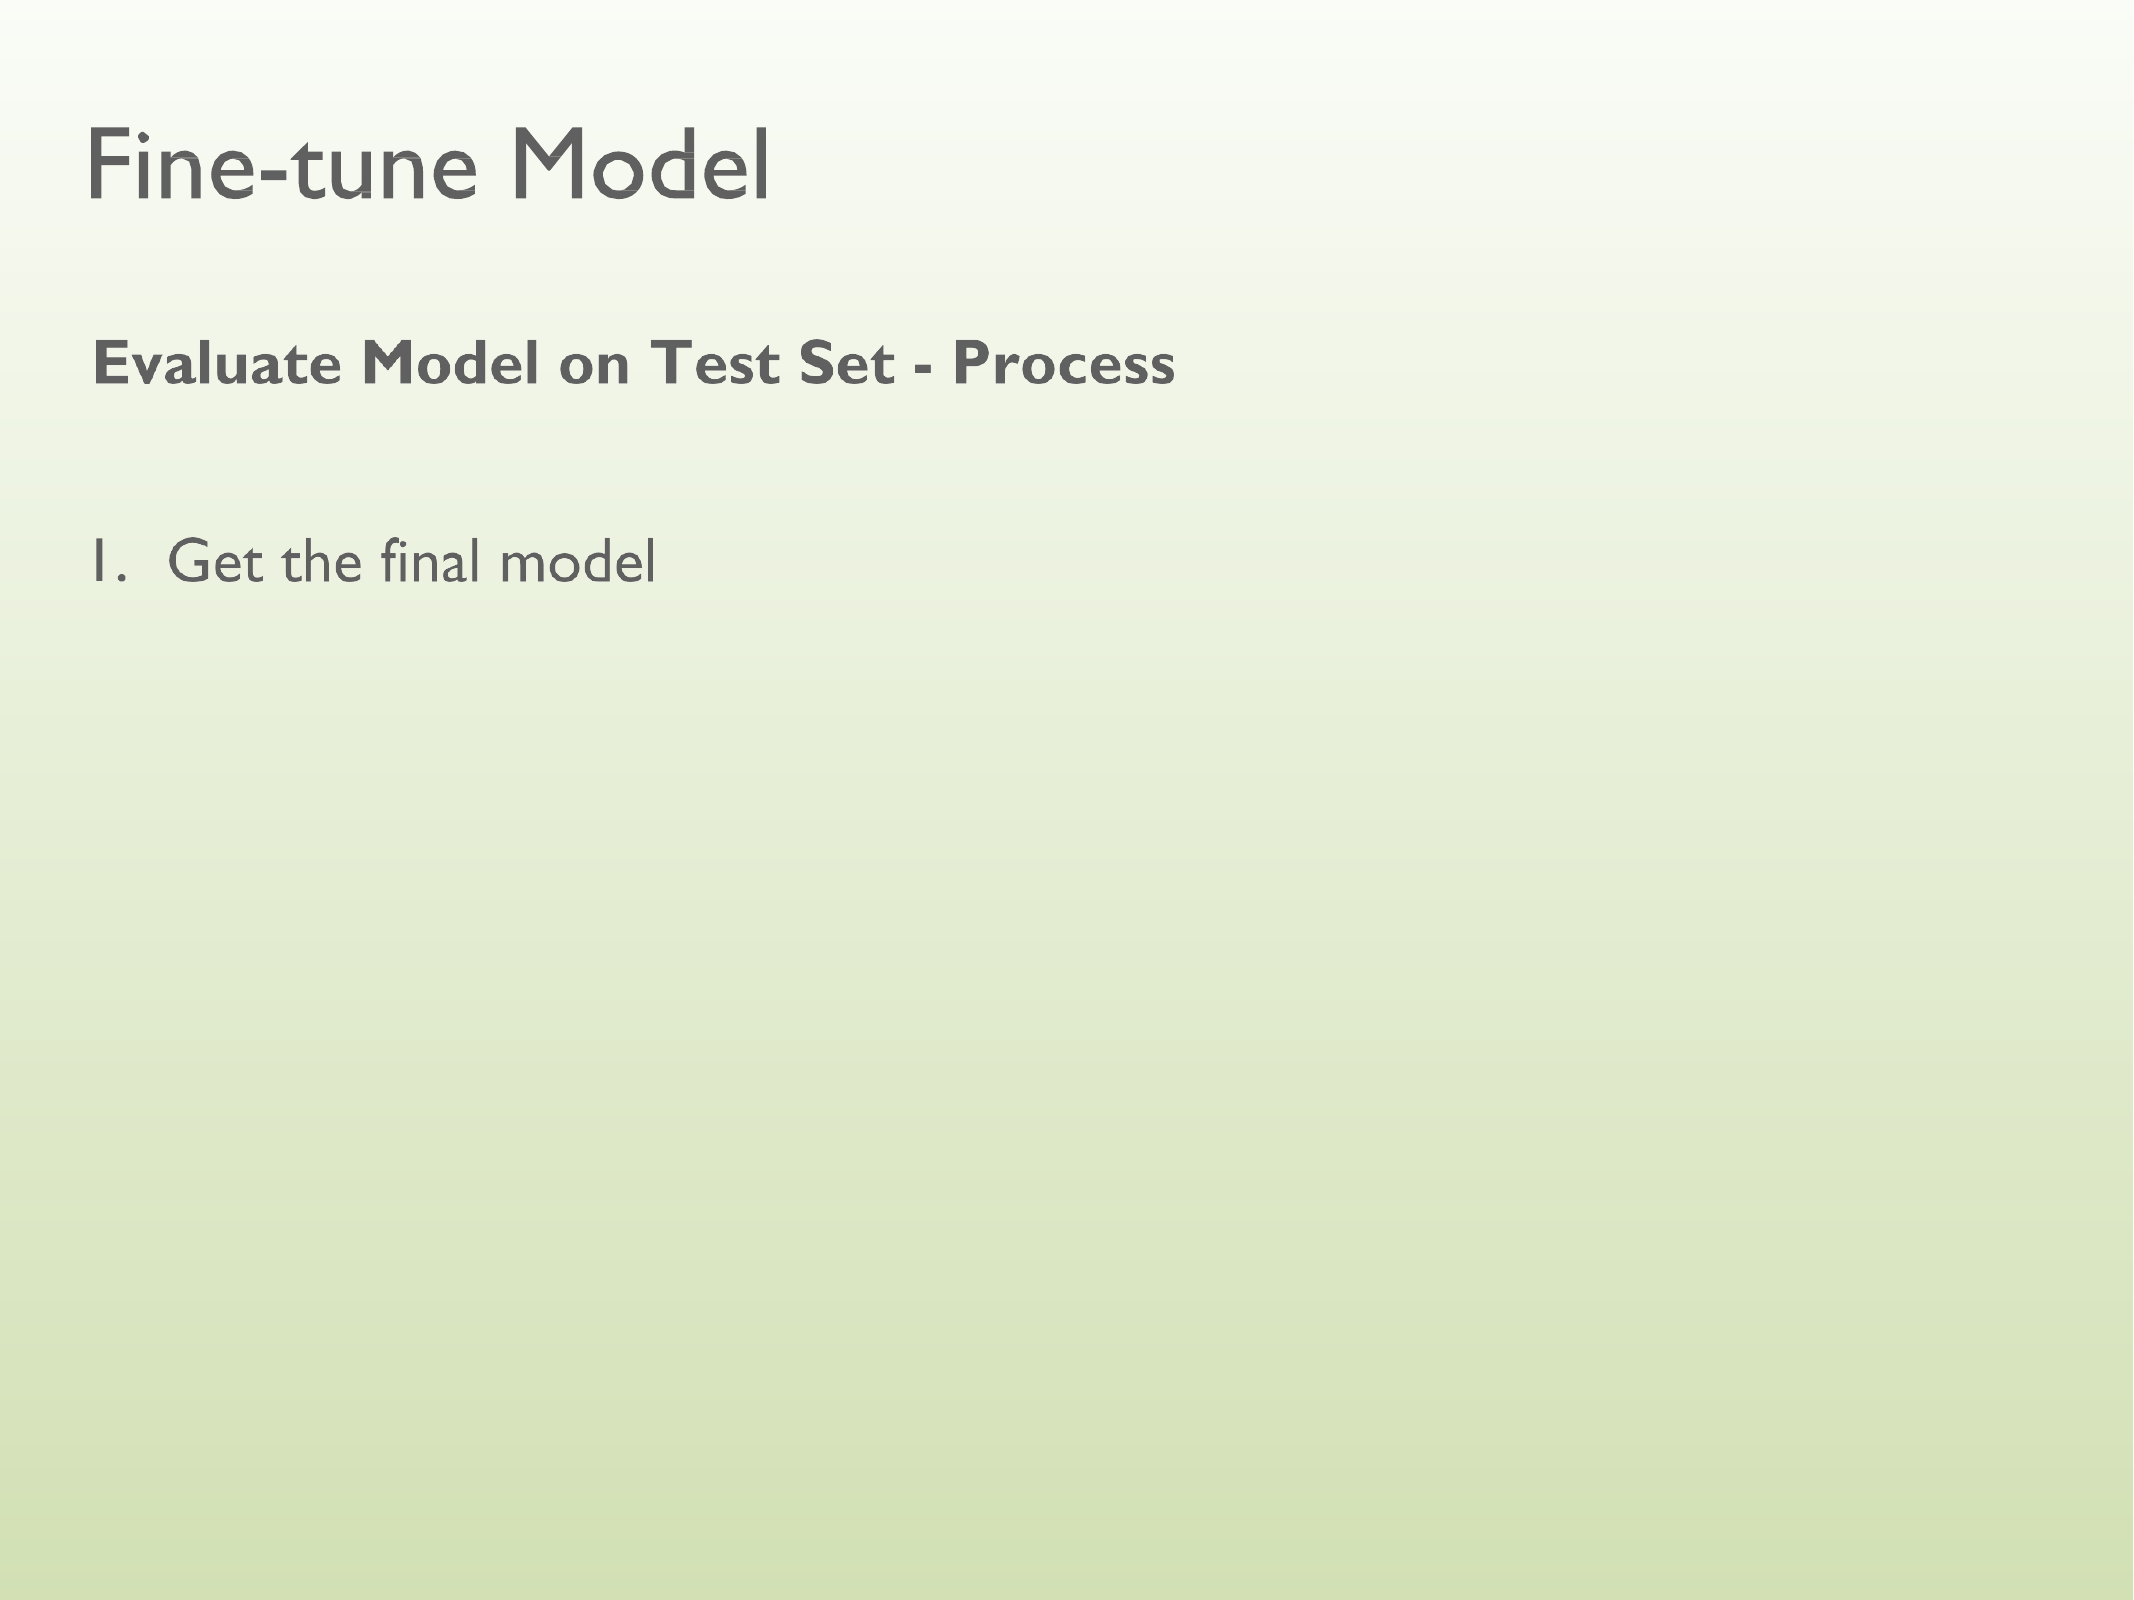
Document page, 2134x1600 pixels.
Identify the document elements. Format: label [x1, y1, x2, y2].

text_box [704, 150, 747, 200]
text_box [383, 150, 424, 199]
text_box [91, 127, 130, 199]
text_box [96, 538, 103, 581]
text_box [515, 127, 583, 199]
text_box [756, 127, 766, 199]
text_box [290, 141, 326, 200]
text_box [651, 127, 695, 199]
text_box [593, 151, 644, 200]
text_box [433, 150, 476, 200]
text_box [161, 150, 201, 199]
text_box [117, 574, 126, 582]
text_box [261, 170, 287, 181]
text_box [331, 151, 371, 200]
picture [95, 339, 1174, 384]
picture [168, 537, 653, 582]
text_box [138, 131, 149, 143]
text_box [211, 150, 254, 200]
text_box [138, 151, 149, 199]
